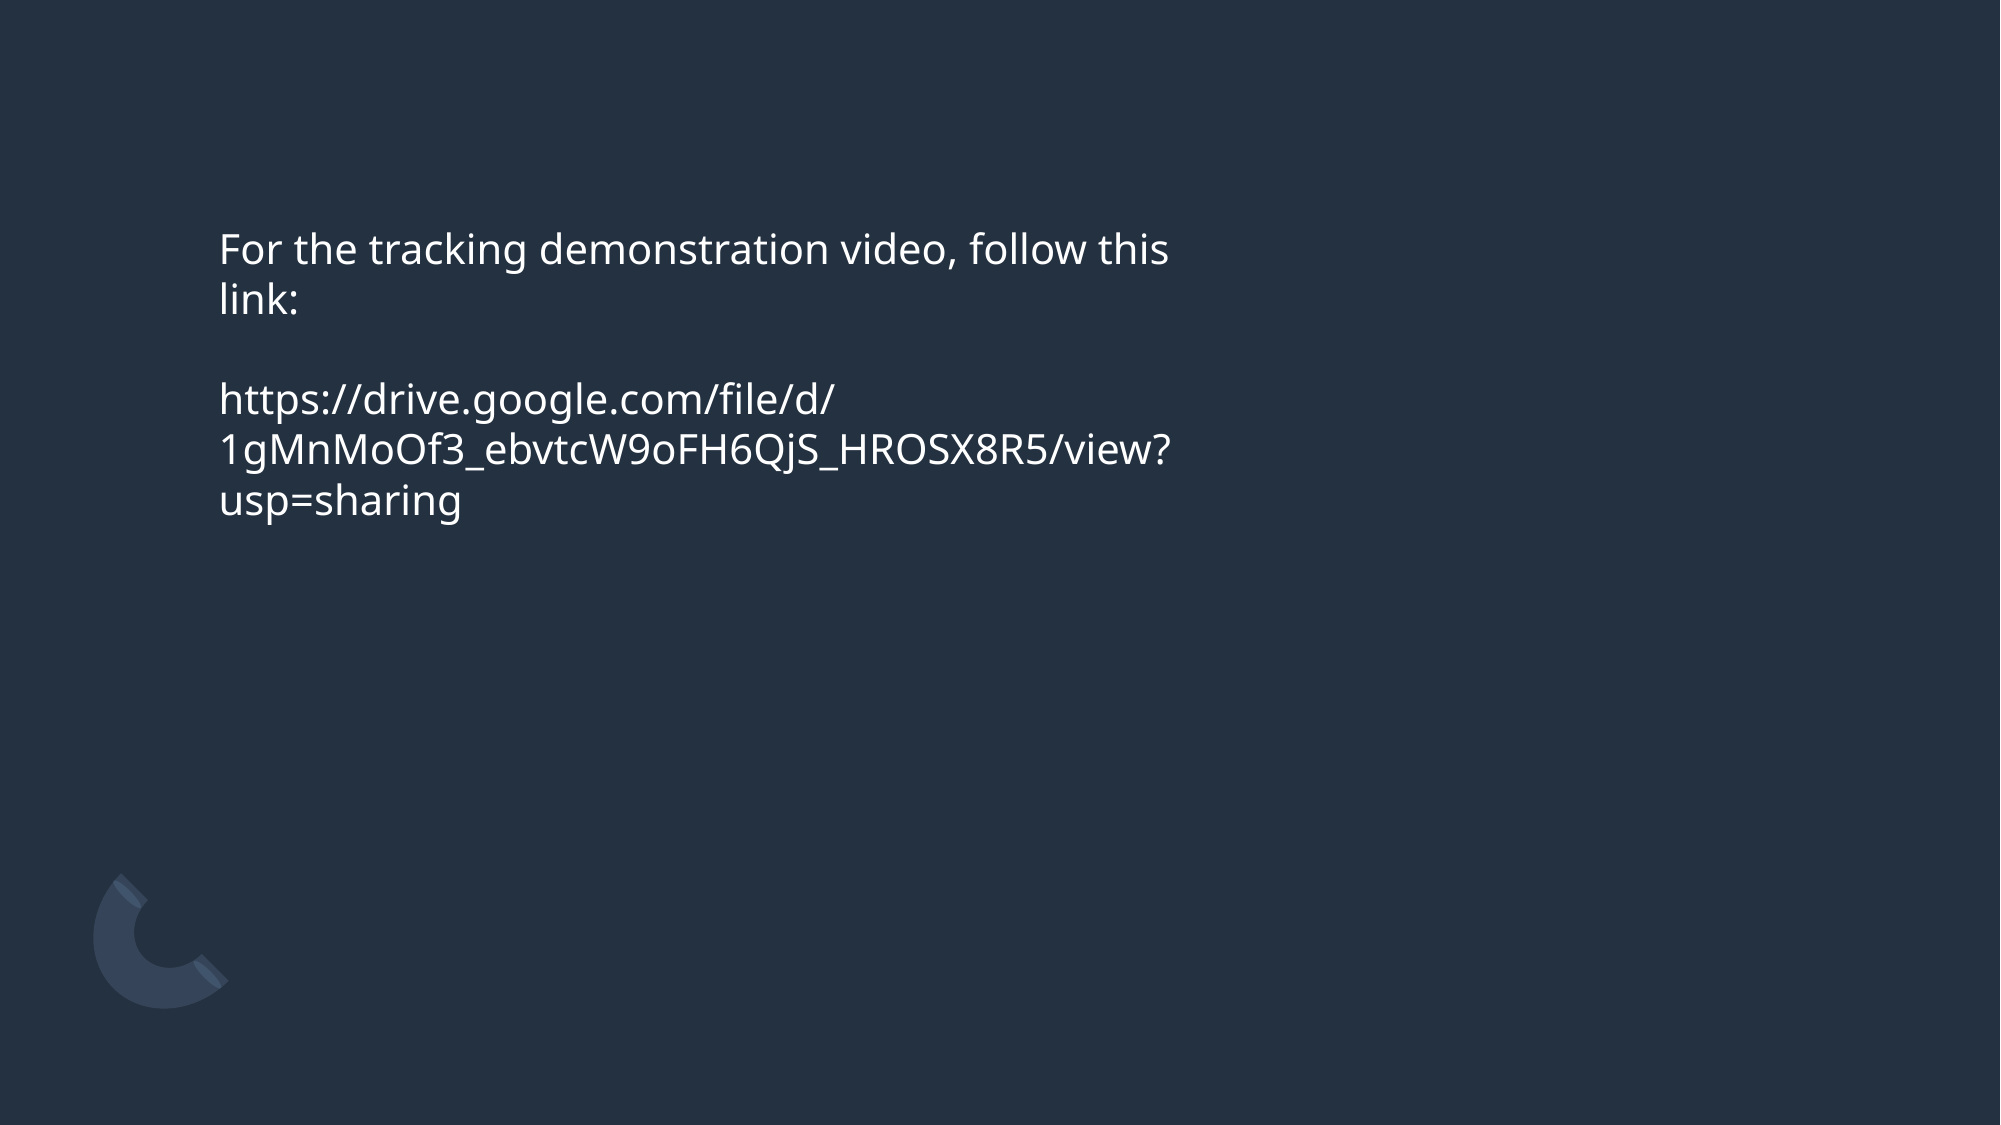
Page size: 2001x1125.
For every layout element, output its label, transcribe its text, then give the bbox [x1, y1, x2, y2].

text_box For the tracking demonstration video, follow this link: https://drive.google.com/file/d/1gMnMoOf3_ebvtcW9oFH6QjS_HROSX8R5/view?usp=sharing [203, 215, 1204, 531]
